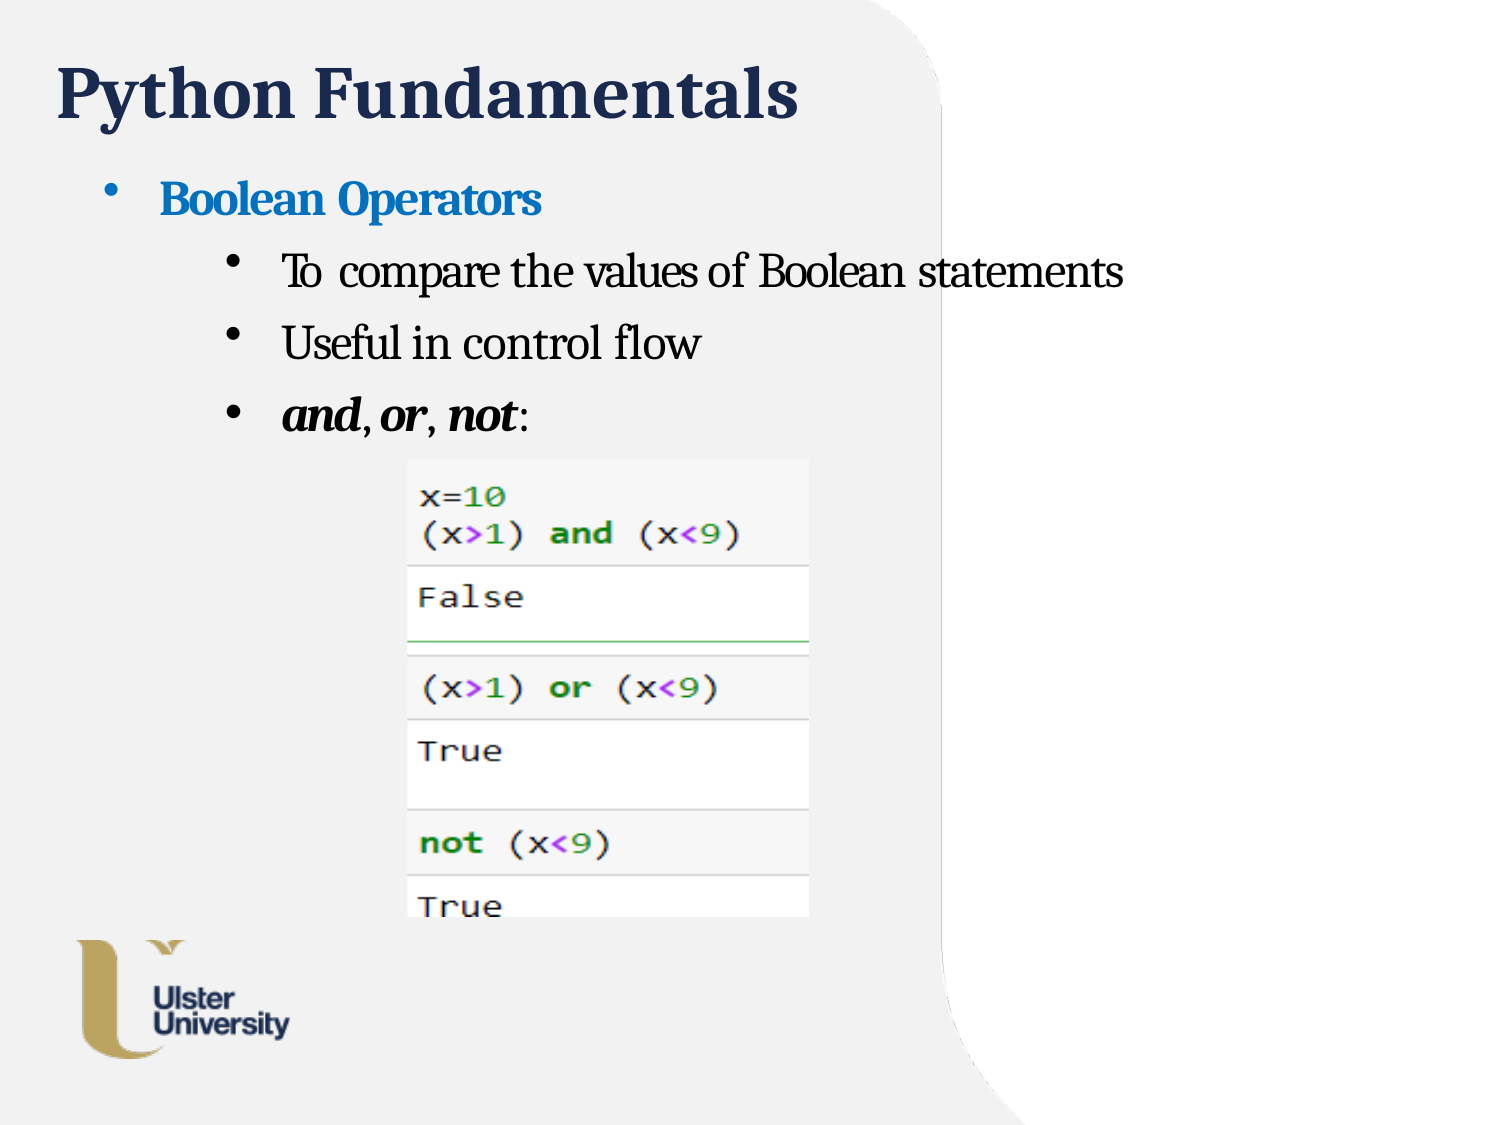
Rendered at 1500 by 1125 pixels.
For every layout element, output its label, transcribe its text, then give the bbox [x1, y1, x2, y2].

text_box [407, 459, 809, 917]
text_box Boolean Operators To compare the values of Boolean statements Useful in control flow and, or, not: [100, 151, 1207, 442]
title Python Fundamentals [41, 42, 1390, 135]
picture [0, 0, 1026, 1125]
